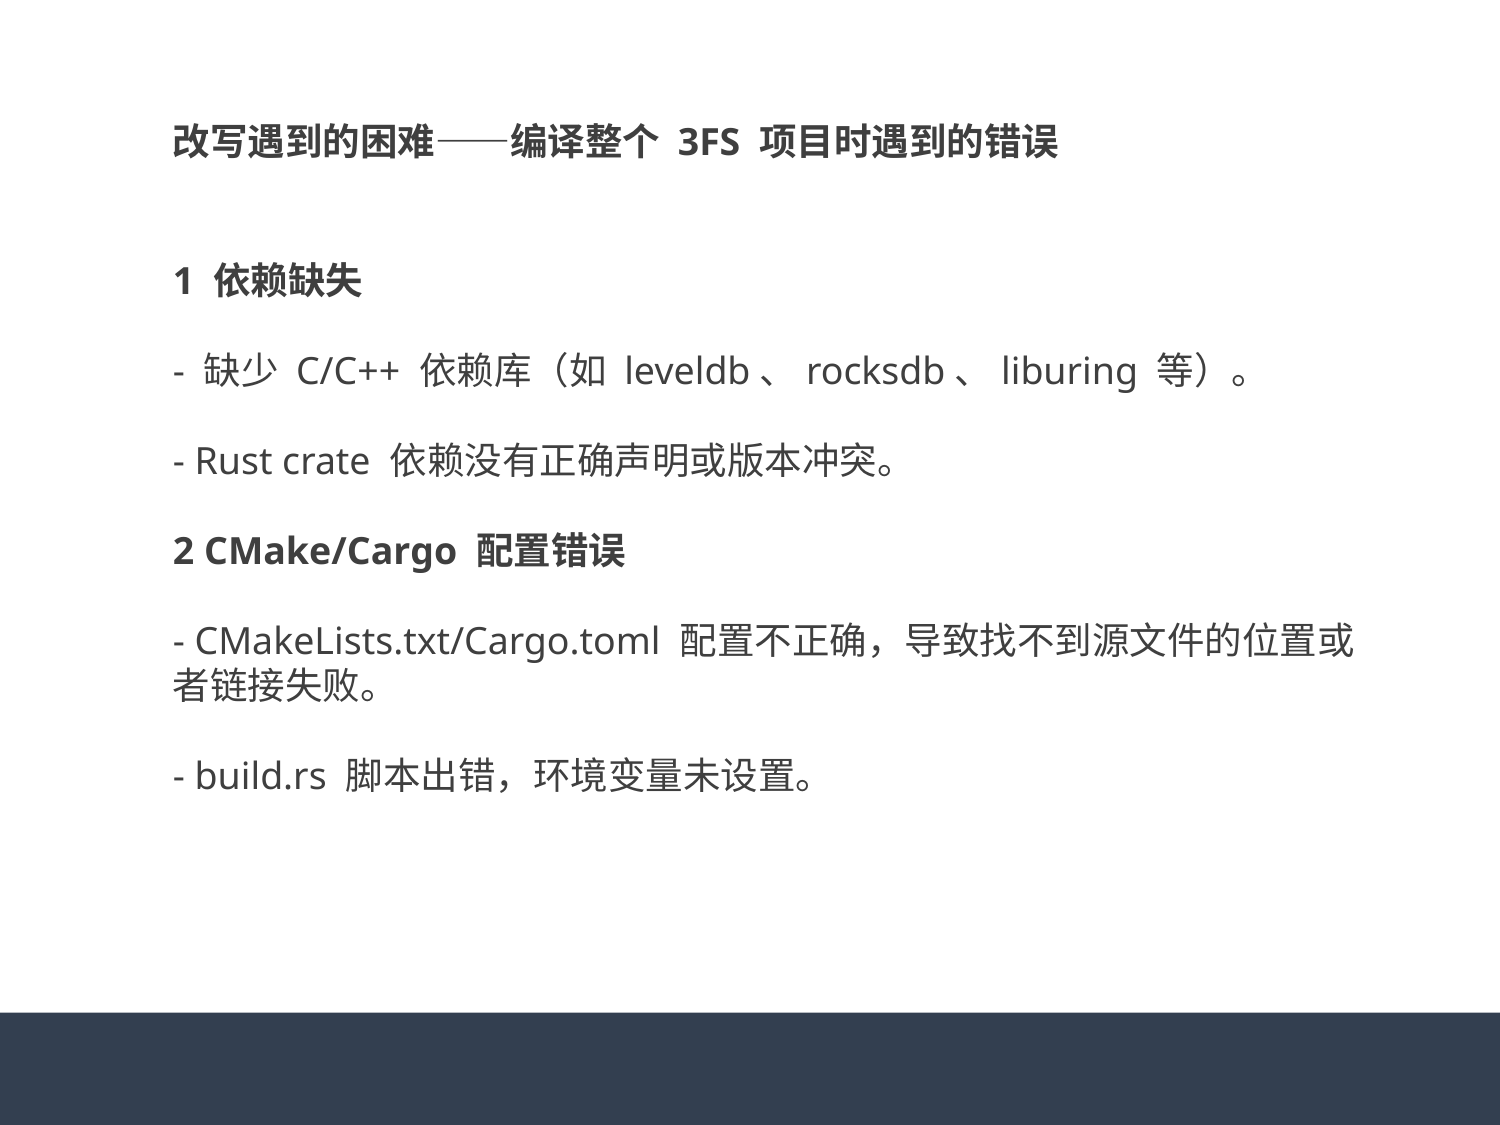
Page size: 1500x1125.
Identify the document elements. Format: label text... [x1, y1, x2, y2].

text_box 改写遇到的困难——编译整个 3FS 项目时遇到的错误 [158, 110, 1198, 171]
text_box 1 依赖缺失 - 缺少 C/C++ 依赖库（如 leveldb、rocksdb、liburing 等）。 - Rust crate 依赖没有正确声明或版本冲突。 2 CMake/Cargo 配置错误 - CMakeLists.txt/Cargo.toml 配置不正确，导致找不到源文件的位置或者链接失败。 - build.rs 脚本出错，环境变量未设置。 [158, 249, 1387, 939]
